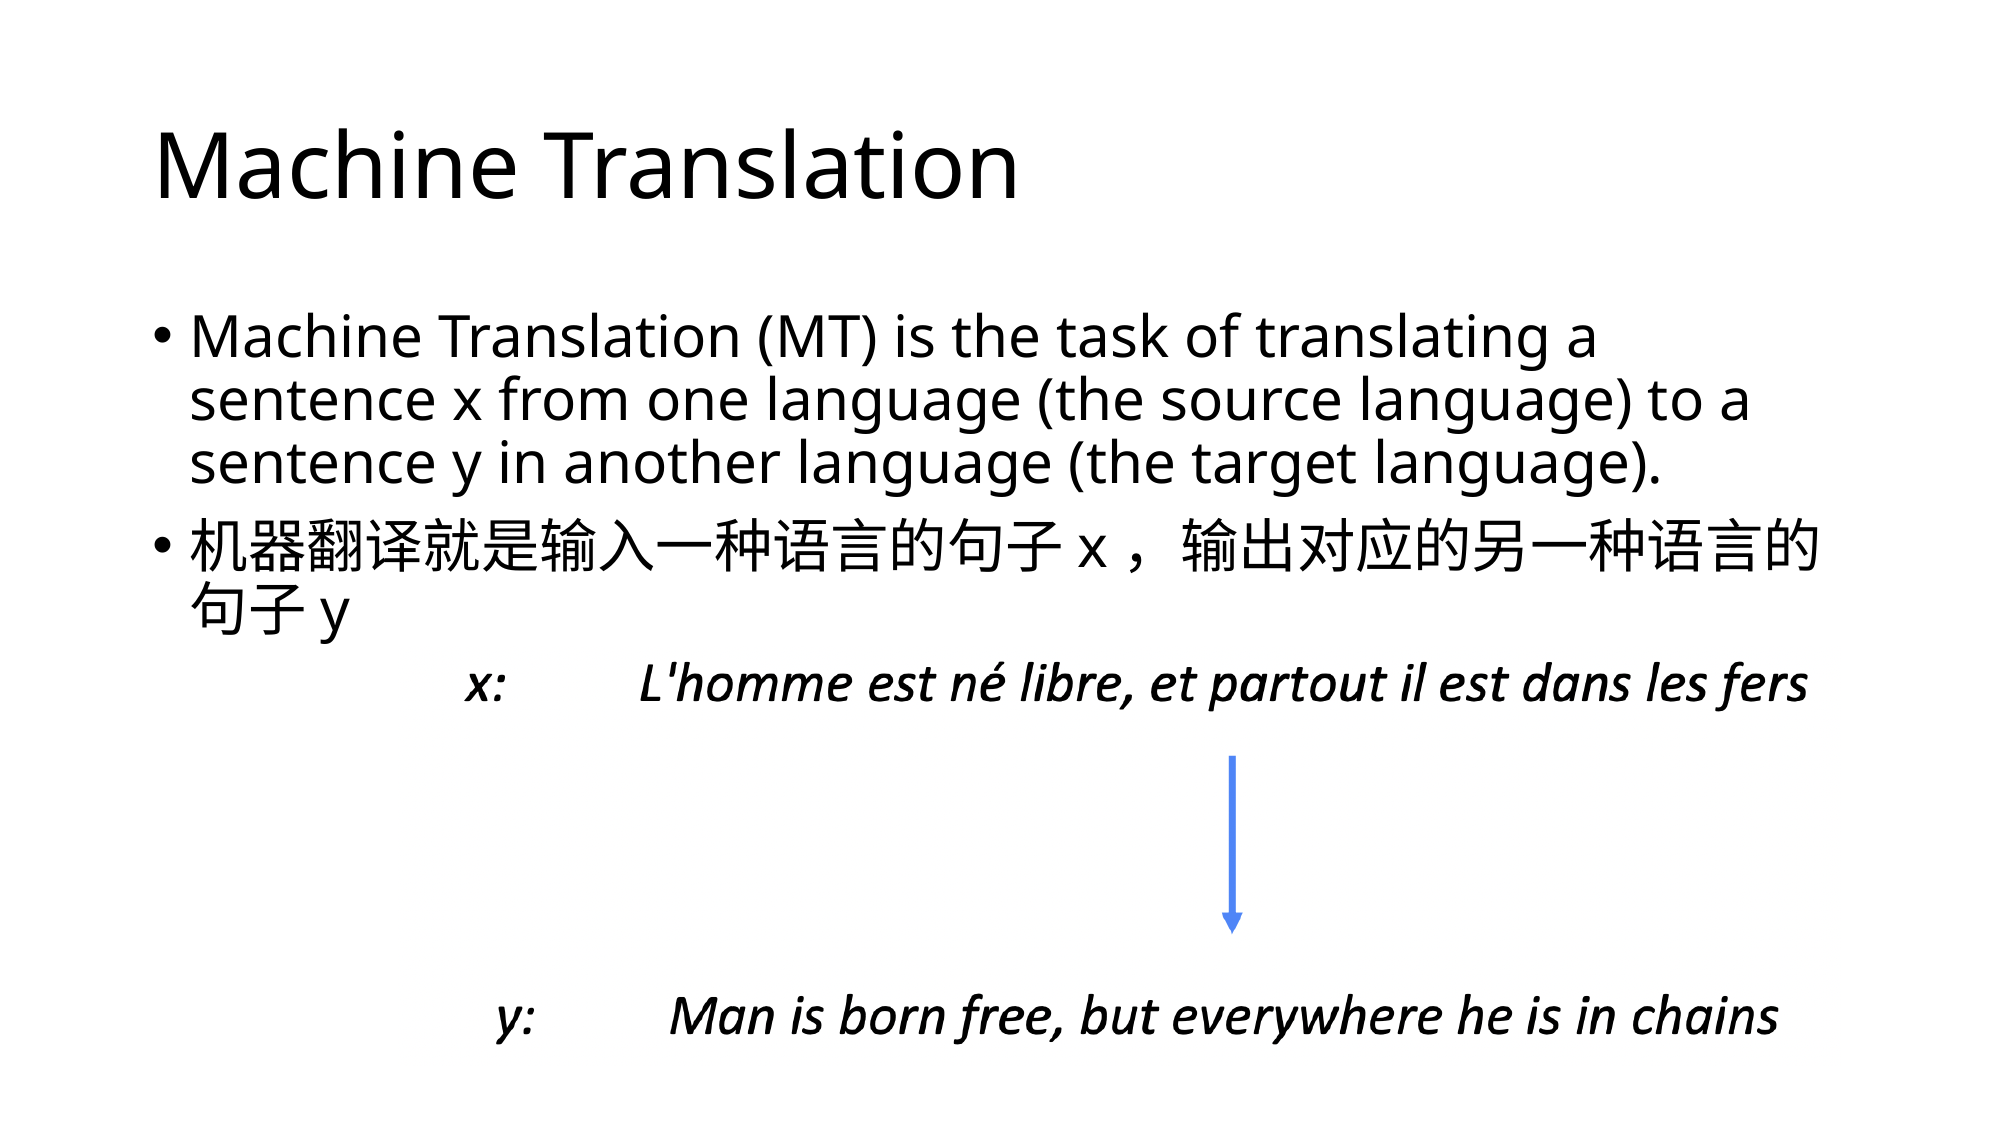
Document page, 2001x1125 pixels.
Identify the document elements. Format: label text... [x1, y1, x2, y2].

picture [398, 645, 1841, 1066]
title Machine Translation [137, 59, 1863, 278]
list Machine Translation (MT) is the task of translating a sentence x from one language (the source language) to a sentence y in another language (the target language). 机器翻译就是输入一种语言的句子x，输出对应的另一种语言的句子y [137, 299, 1863, 1014]
